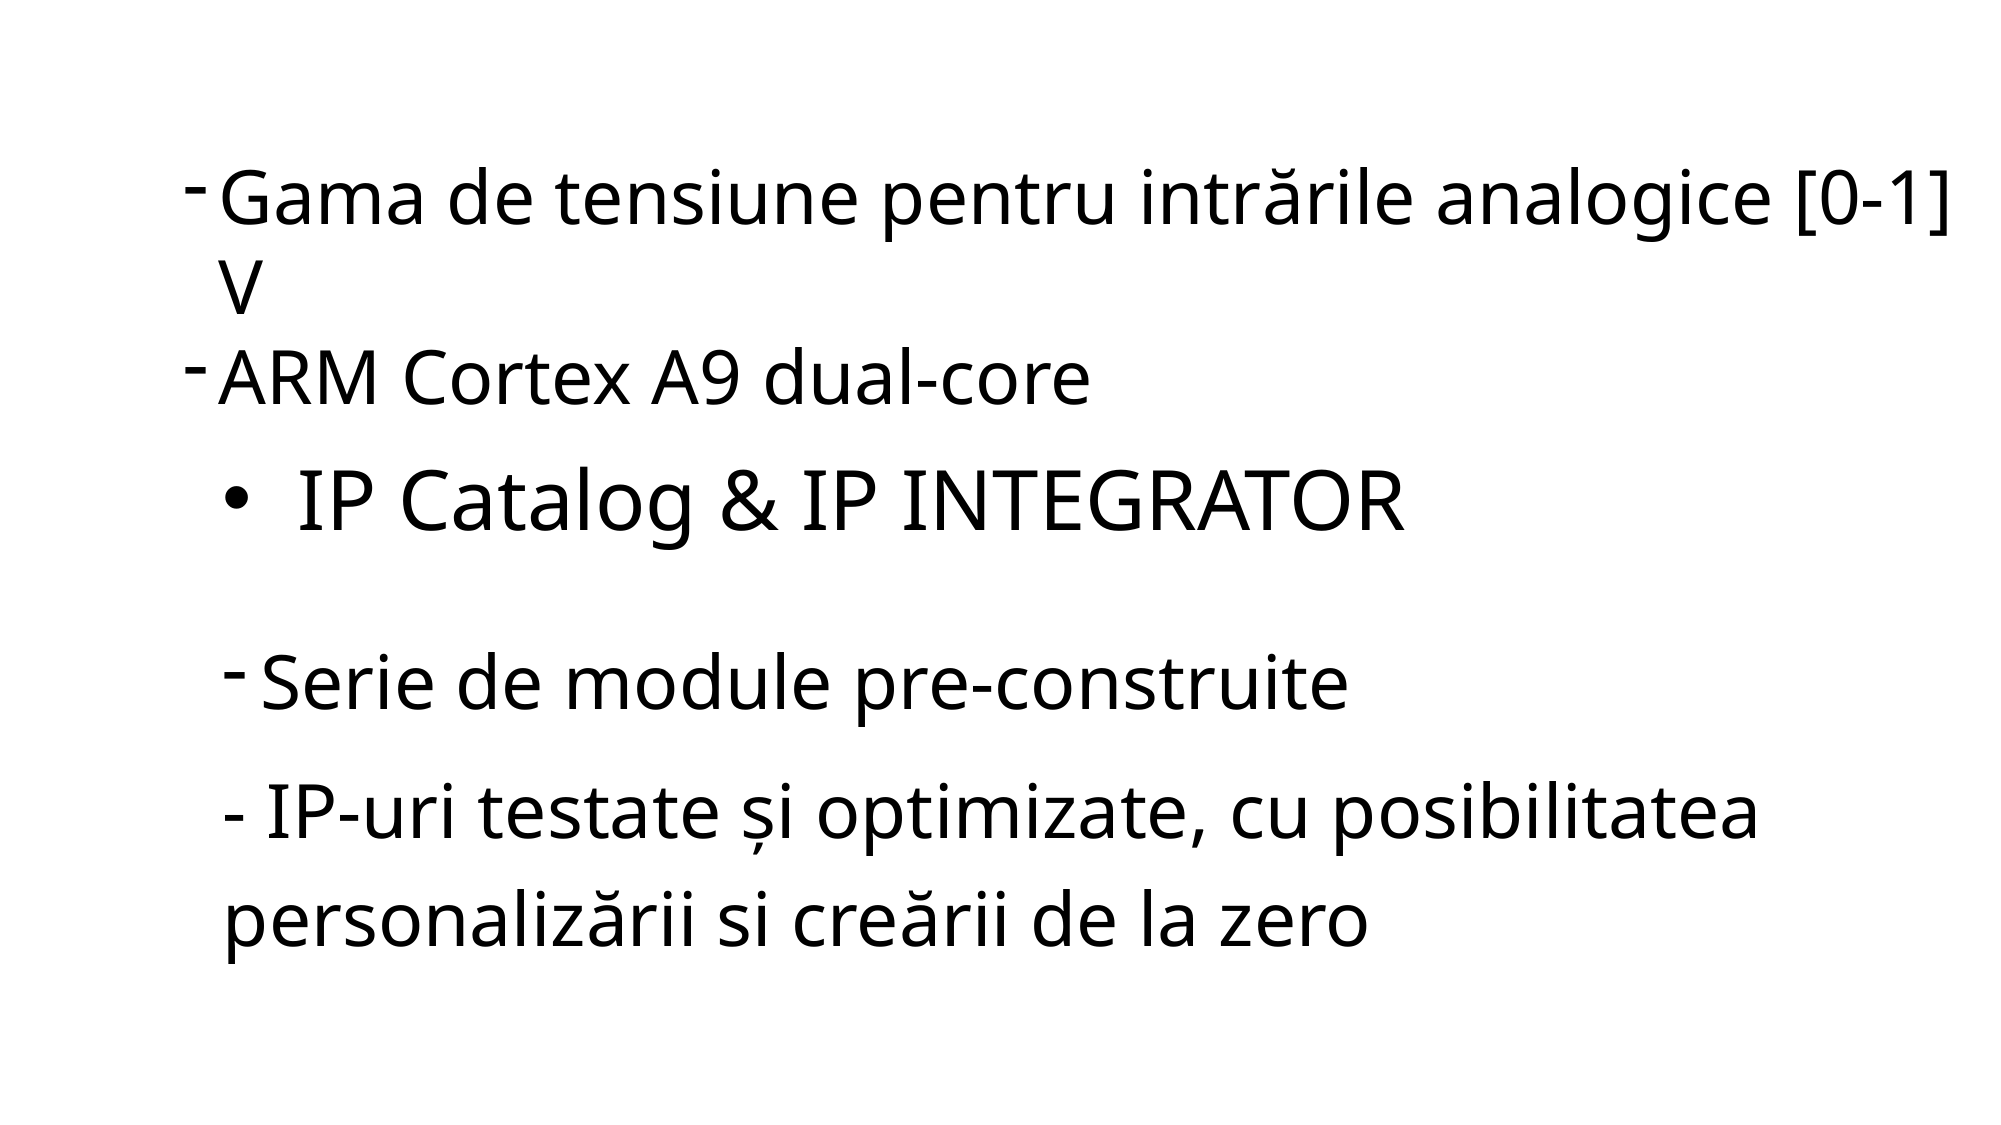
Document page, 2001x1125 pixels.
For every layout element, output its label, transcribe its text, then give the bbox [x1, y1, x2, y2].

list Serie de module pre-construite - IP-uri testate și optimizate, cu posibilitatea personalizării si creării de la zero [207, 609, 1855, 1074]
text_box Gama de tensiune pentru intrările analogice [0-1] V ARM Cortex A9 dual-core [129, 141, 2000, 472]
title IP Catalog & IP INTEGRATOR [207, 472, 1671, 609]
